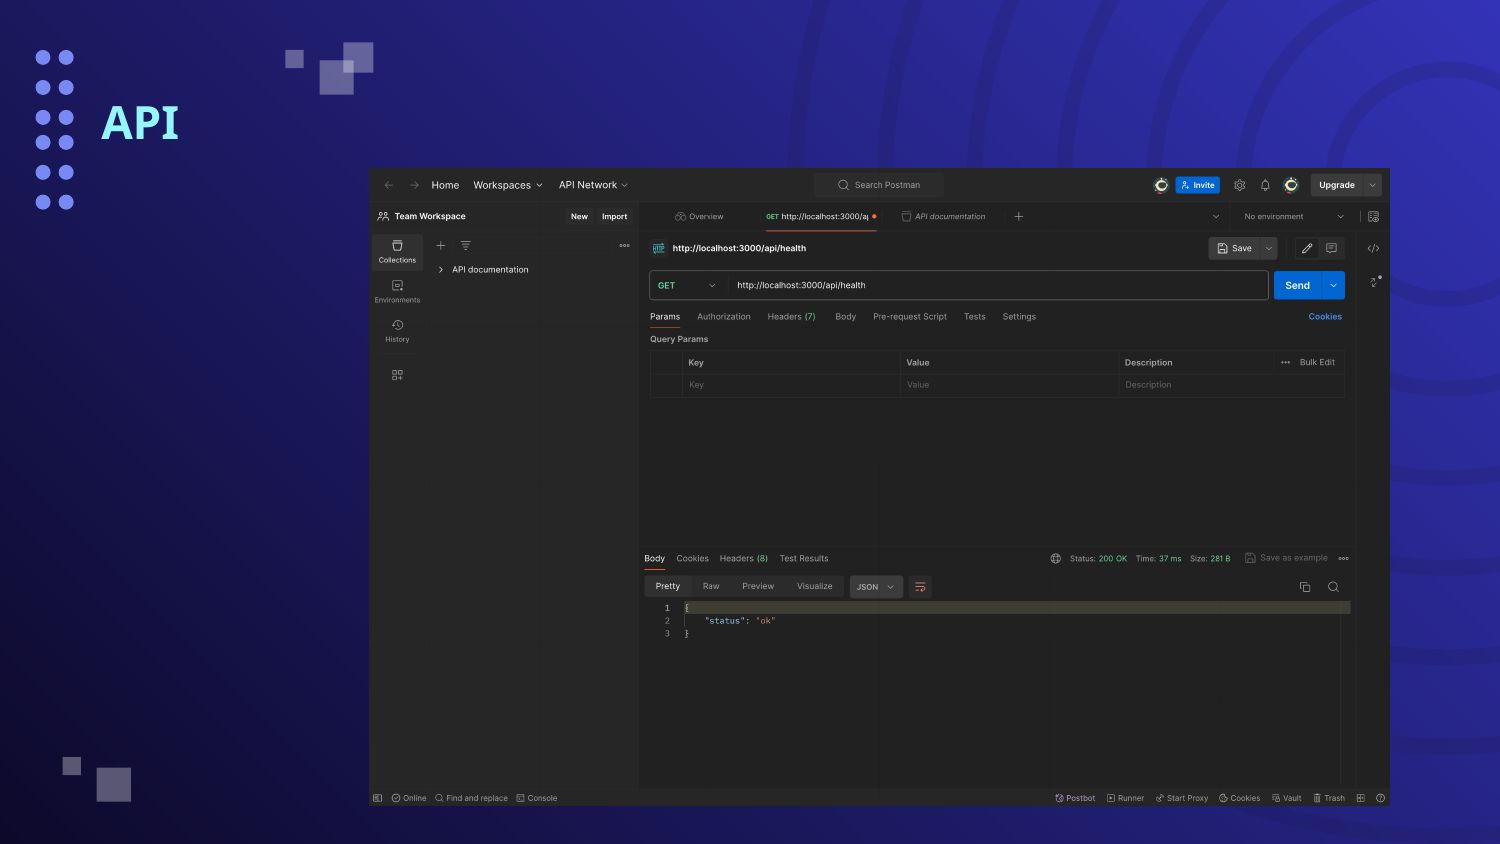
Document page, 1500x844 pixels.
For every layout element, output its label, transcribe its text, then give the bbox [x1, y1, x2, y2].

picture [368, 167, 1390, 807]
title API [86, 86, 770, 156]
